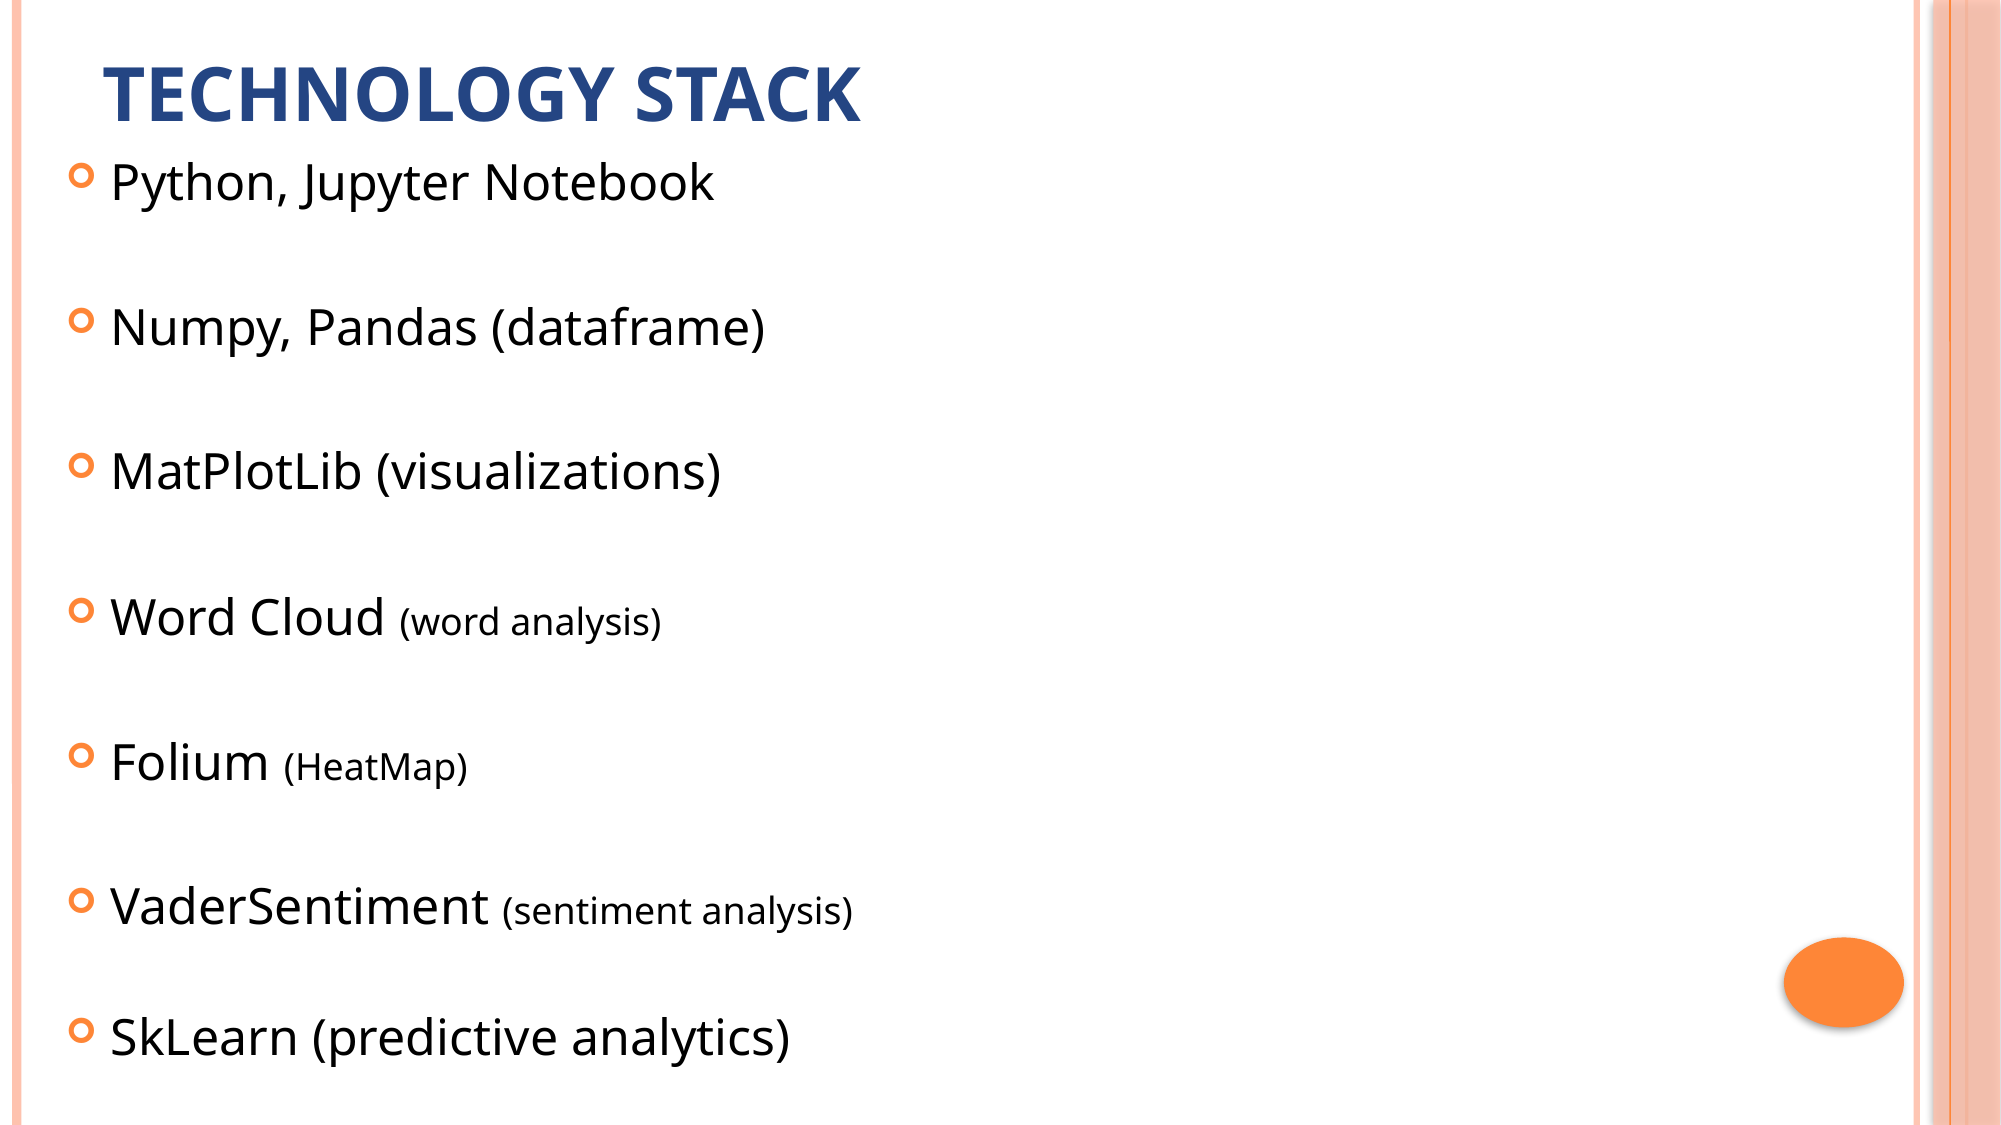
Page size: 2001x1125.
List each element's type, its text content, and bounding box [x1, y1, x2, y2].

title Technology Stack [87, 47, 1749, 142]
list Python, Jupyter Notebook Numpy, Pandas (dataframe) MatPlotLib (visualizations) Word Cloud (word analysis) Folium (HeatMap) VaderSentiment (sentiment analysis) SkLearn (predictive analytics) [51, 142, 1955, 1093]
